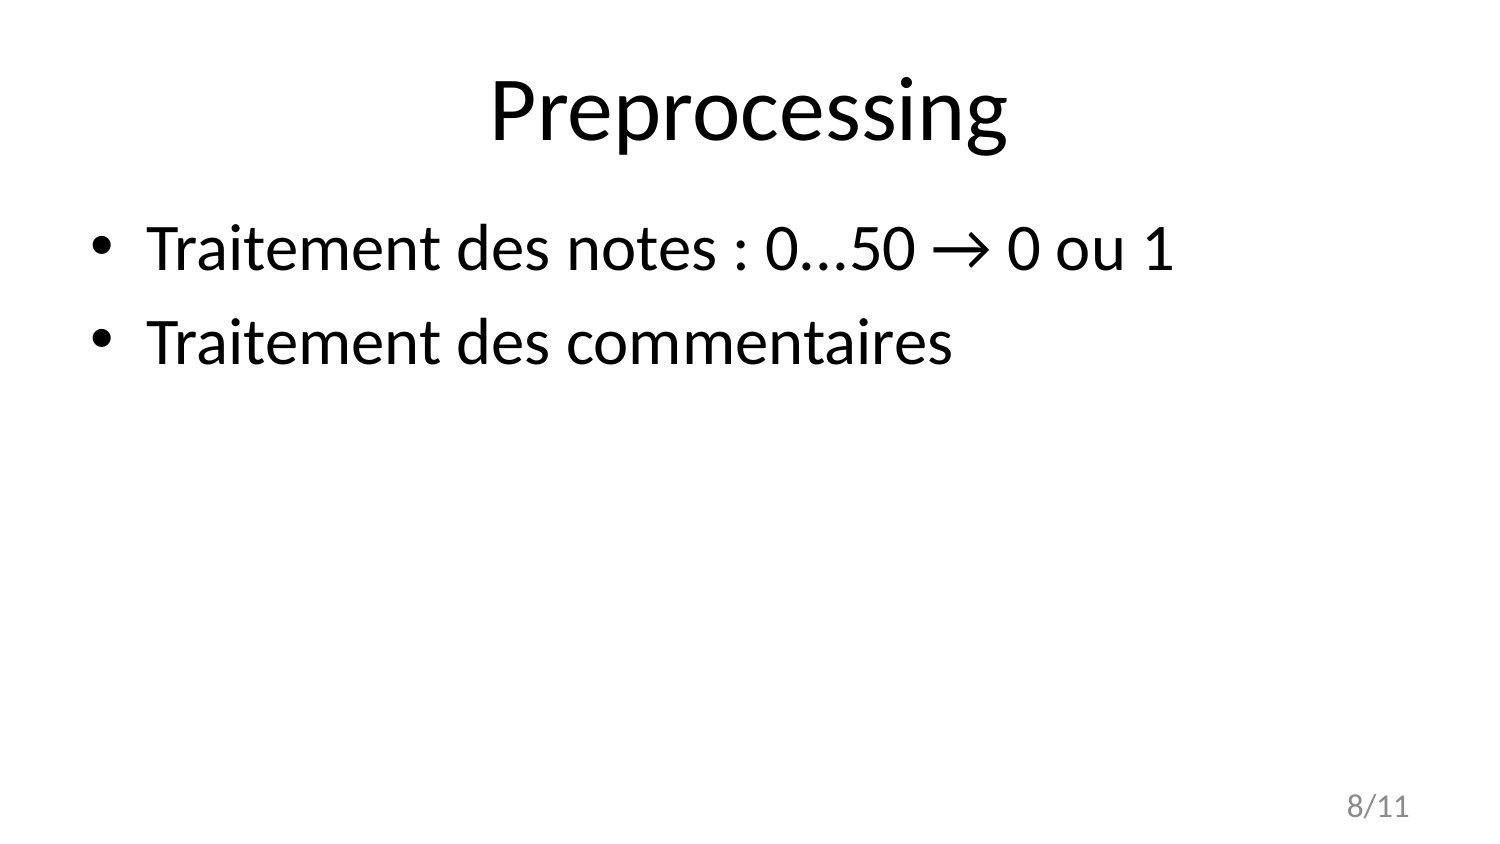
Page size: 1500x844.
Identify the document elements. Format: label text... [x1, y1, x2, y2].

text_box Preprocessing [75, 33, 1425, 175]
text_box Traitement des notes : 0...50 → 0 ou 1 Traitement des commentaires [75, 196, 1425, 754]
text_box <numéro>/11 [1074, 782, 1425, 827]
